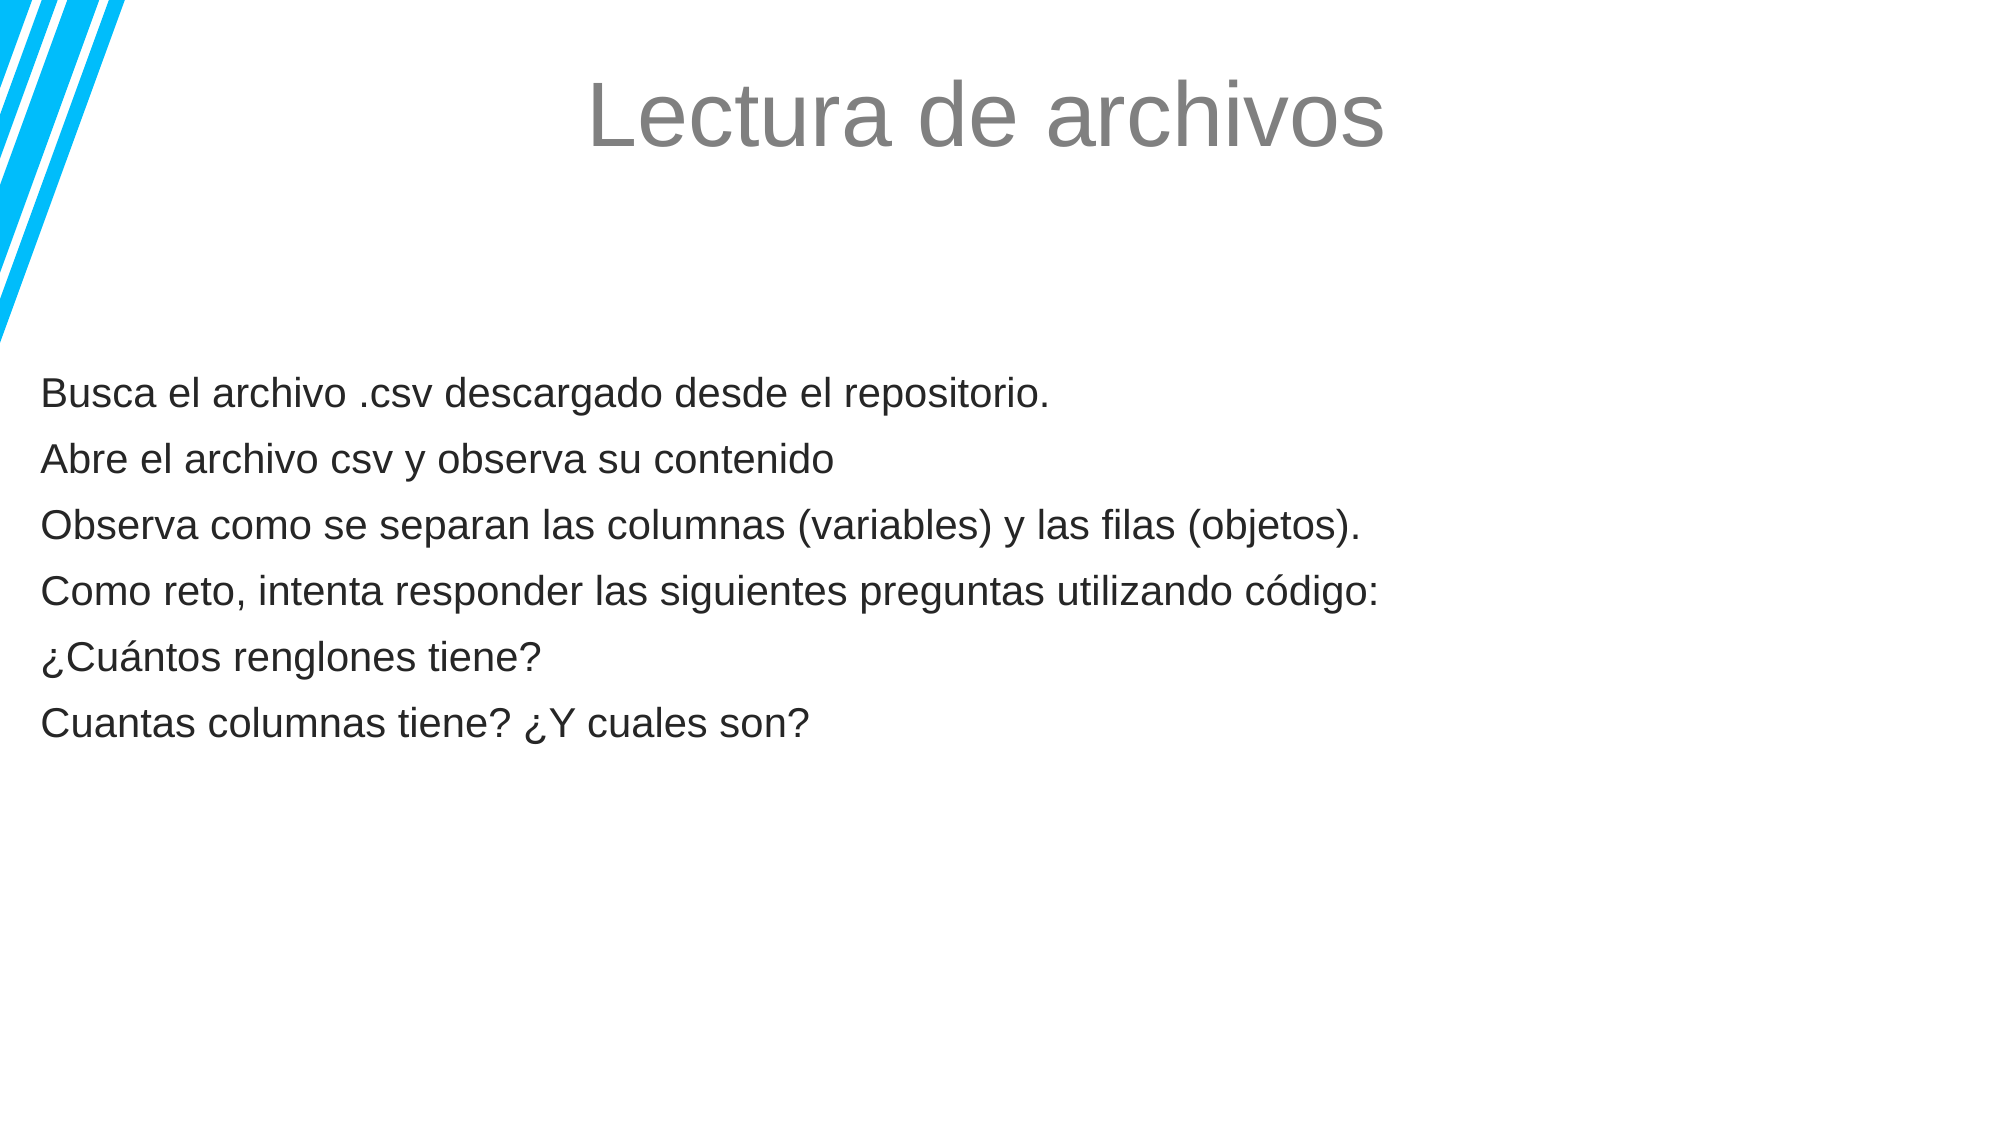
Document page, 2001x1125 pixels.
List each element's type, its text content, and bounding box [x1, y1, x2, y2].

list Busca el archivo .csv descargado desde el repositorio. Abre el archivo csv y observa su contenido Observa como se separan las columnas (variables) y las filas (objetos). Como reto, intenta responder las siguientes preguntas utilizando código: ¿Cuántos renglones tiene? Cuantas columnas tiene? ¿Y cuales son? [25, 278, 1925, 938]
title Lectura de archivos [0, 59, 1975, 278]
